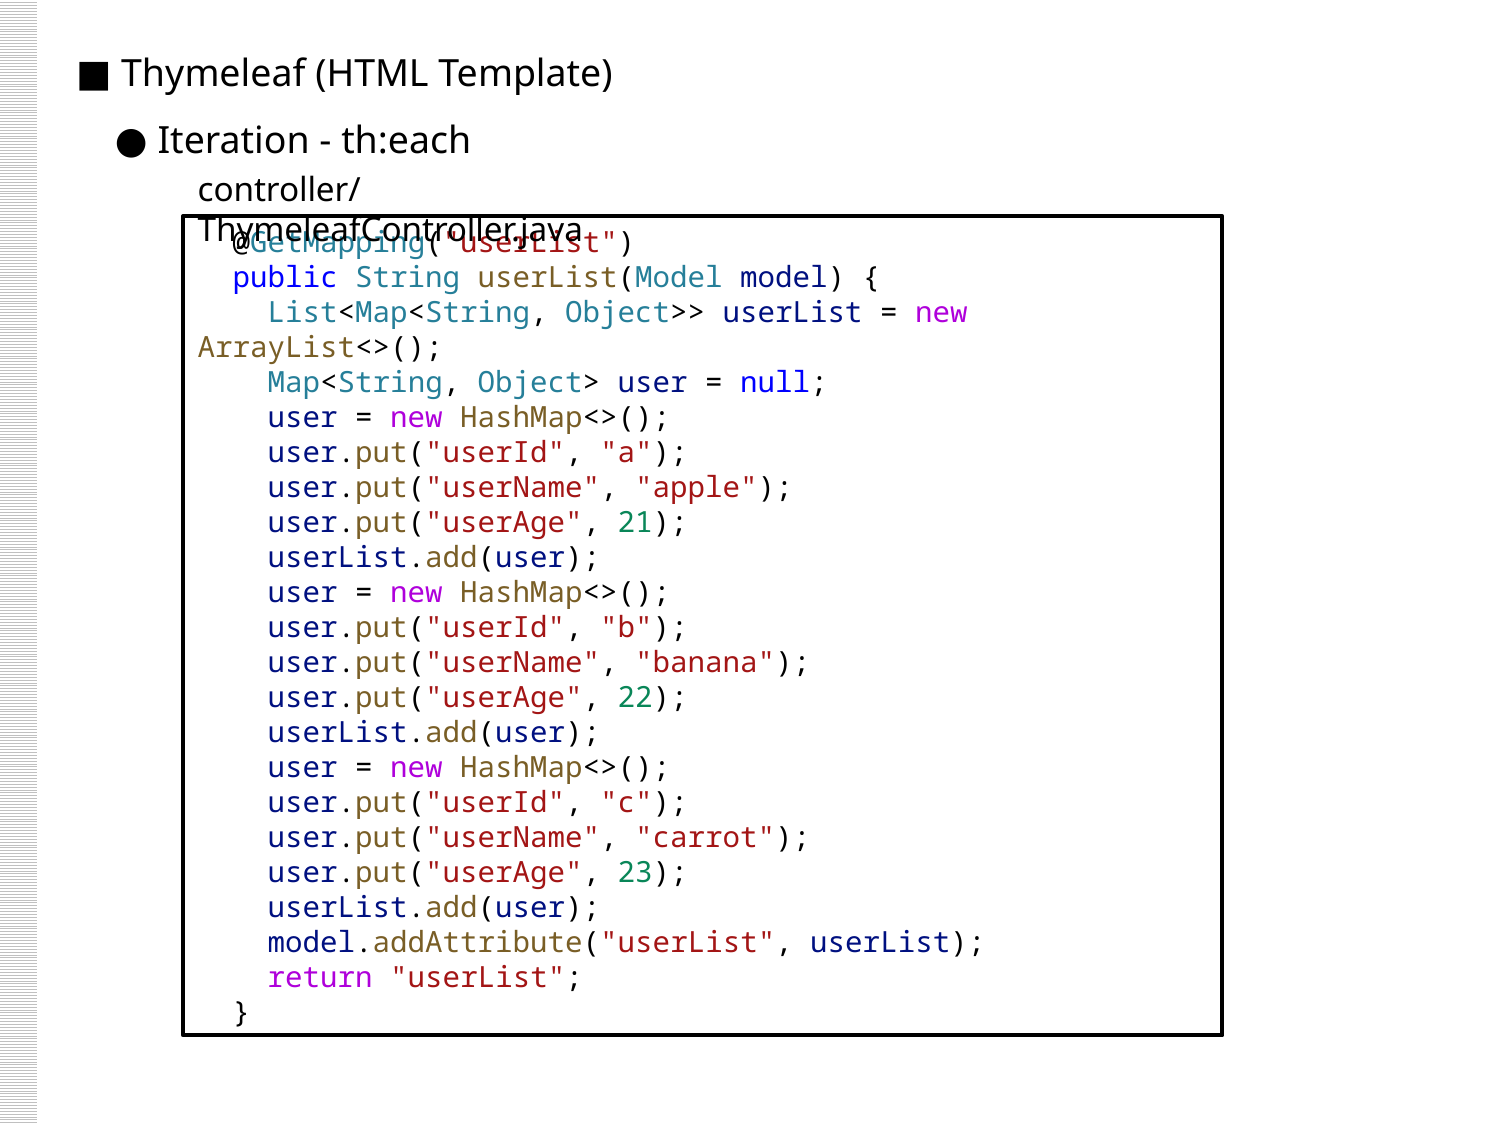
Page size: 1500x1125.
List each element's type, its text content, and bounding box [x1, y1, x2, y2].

text_box ■ Thymeleaf (HTML Template) ● Iteration - th:each [61, 19, 628, 169]
text_box controller/ThymeleafController.java [183, 160, 750, 256]
text_box @GetMapping("userList") public String userList(Model model) { List<Map<String, Object>> userList = new ArrayList<>(); Map<String, Object> user = null; user = new HashMap<>(); user.put("userId", "a"); user.put("userName", "apple"); user.put("userAge", 21); userList.add(user); user = new HashMap<>(); user.put("userId", "b"); user.put("userName", "banana"); user.put("userAge", 22); userList.add(user); user = new HashMap<>(); user.put("userId", "c"); user.put("userName", "carrot"); user.put("userAge", 23); userList.add(user); model.addAttribute("userList", userList); return "userList"; } [181, 214, 1224, 1037]
